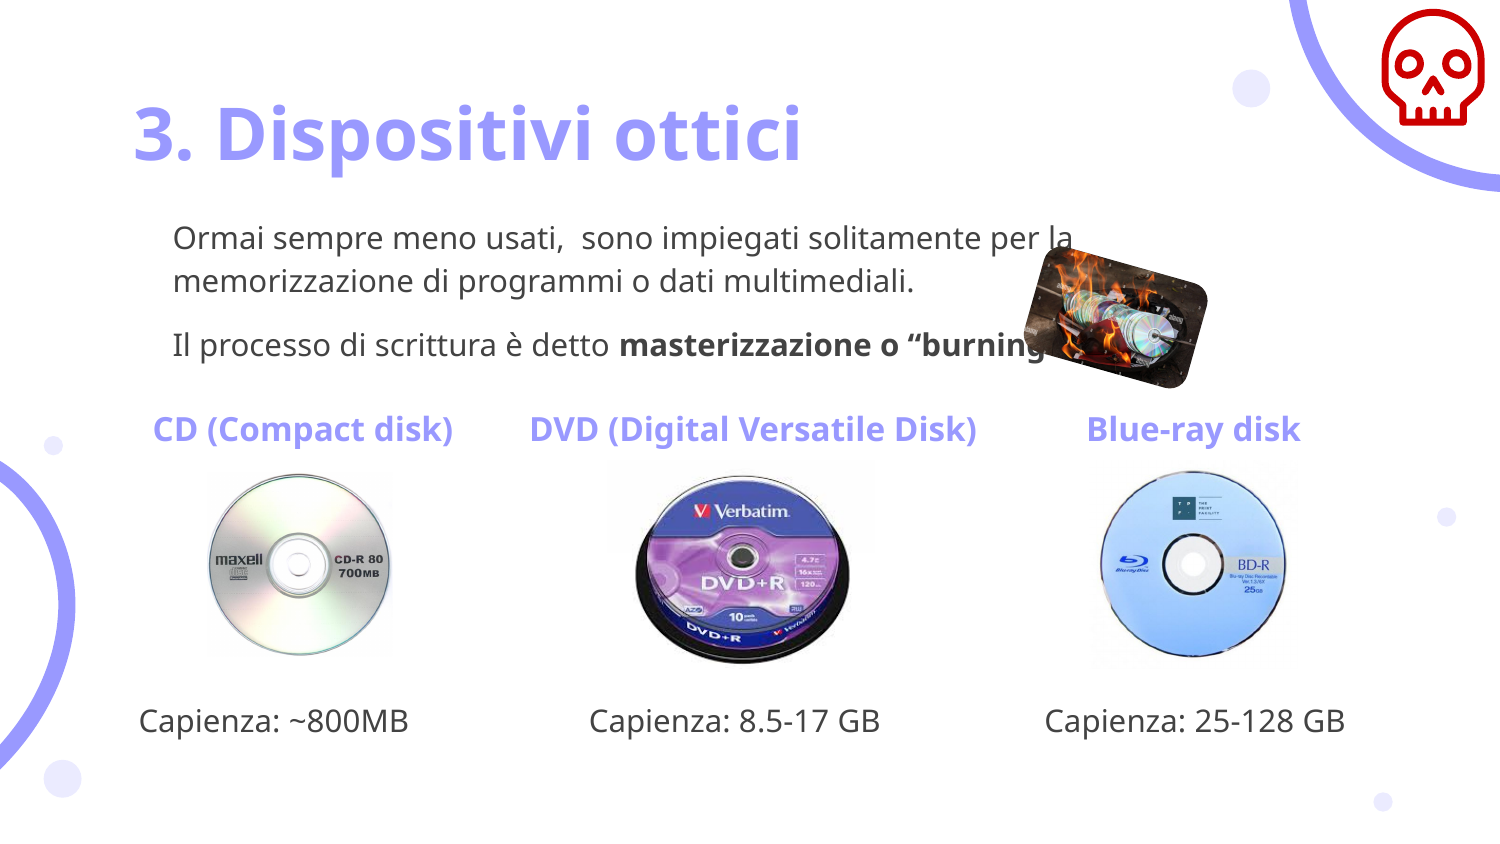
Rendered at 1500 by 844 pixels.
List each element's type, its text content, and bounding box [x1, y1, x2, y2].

title CD (Compact disk) [96, 392, 511, 485]
picture [1089, 460, 1298, 669]
list Capienza: 8.5-17 GB [573, 681, 1029, 798]
list Capienza: ~800MB [123, 681, 567, 798]
picture [607, 460, 875, 669]
title 3. Dispositivi ottici [118, 72, 1382, 167]
list Ormai sempre meno usati, sono impiegati solitamente per la memorizzazione di programmi o dati multimediali. Il processo di scrittura è detto masterizzazione o “burning”. [157, 197, 1332, 315]
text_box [1381, 8, 1485, 126]
picture [1024, 246, 1207, 389]
title DVD (Digital Versatile Disk) [511, 392, 992, 485]
list Capienza: 25-128 GB [1029, 681, 1500, 798]
title Blue-ray disk [992, 392, 1396, 485]
picture [207, 472, 393, 658]
